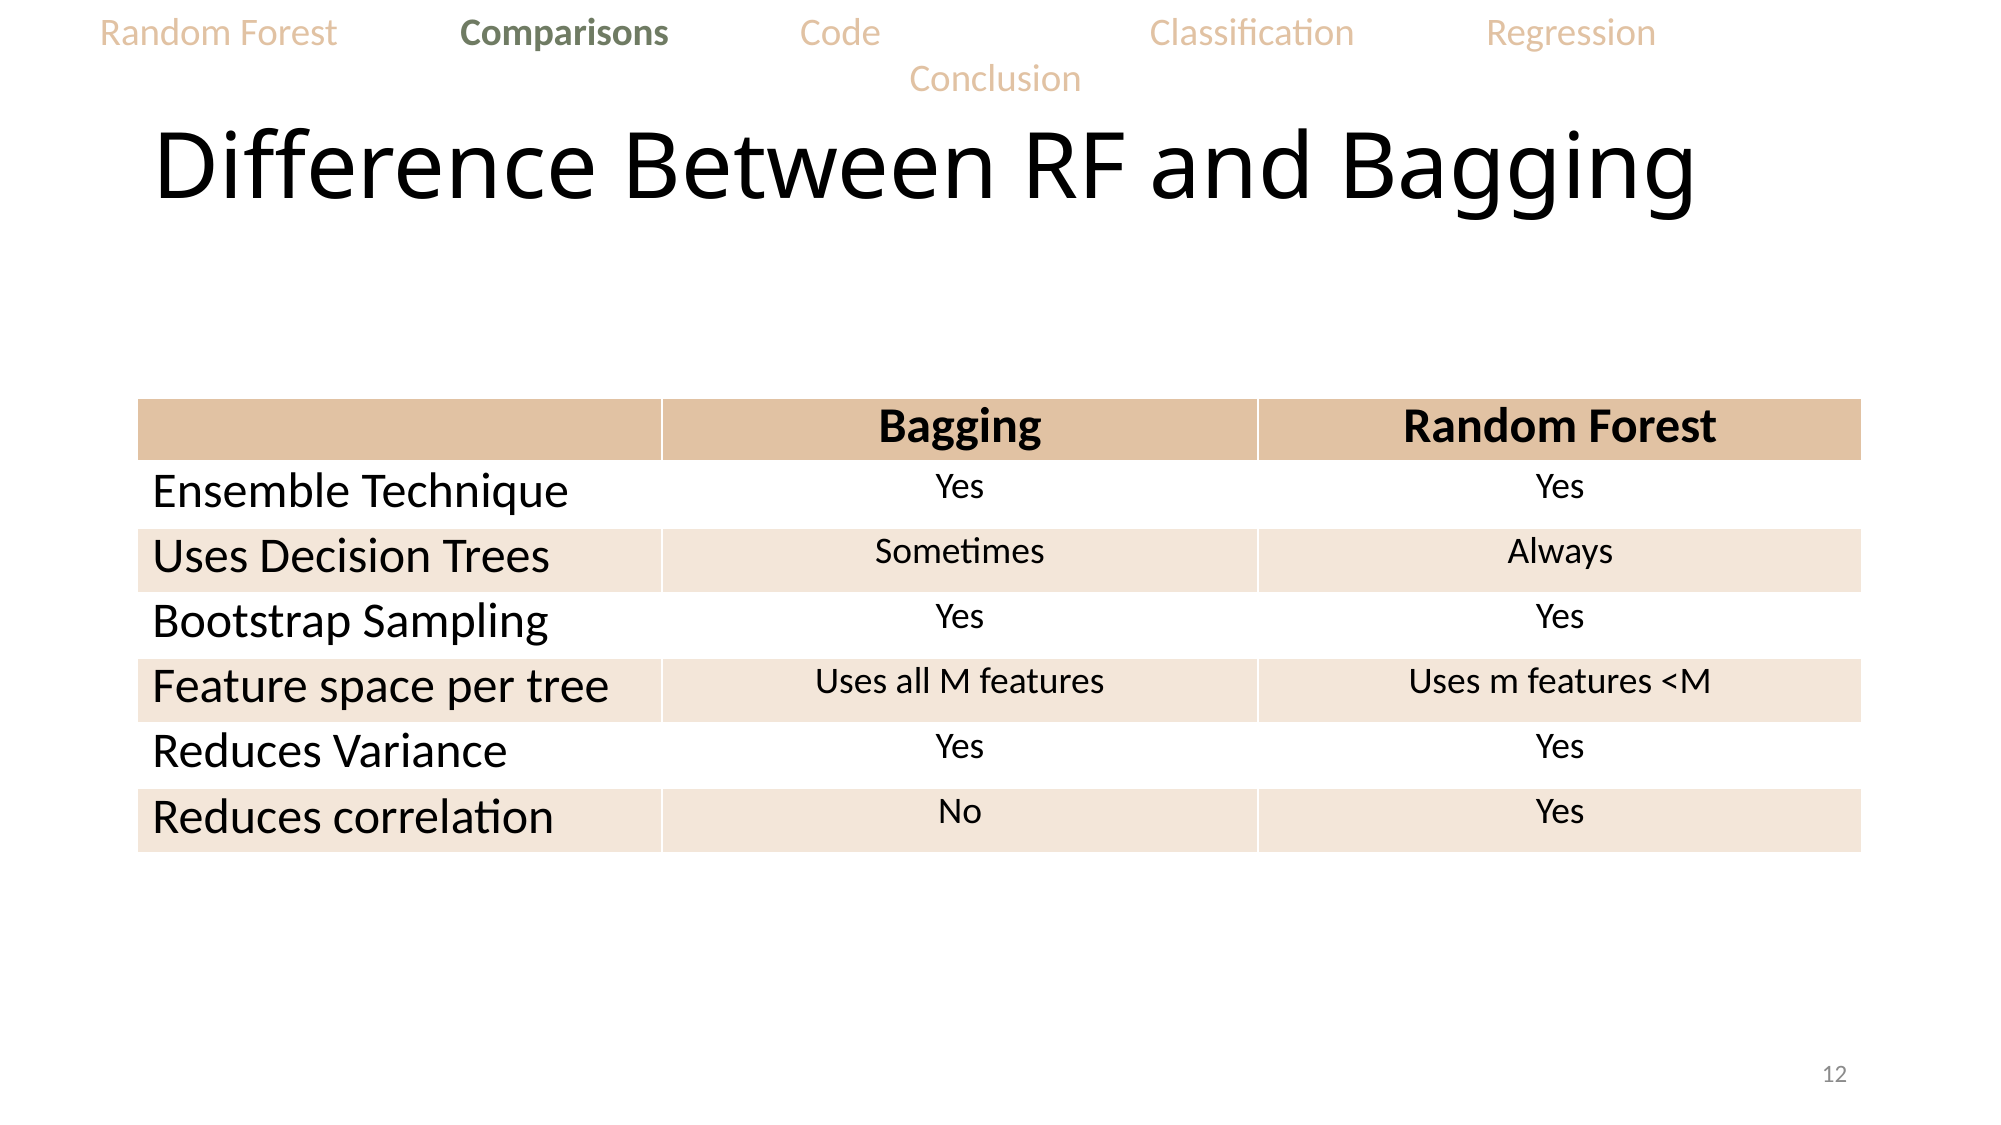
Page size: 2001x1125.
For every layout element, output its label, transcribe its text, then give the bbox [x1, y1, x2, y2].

slide_number 12 [1412, 1042, 1863, 1103]
text_box Random Forest Comparisons Code Classification Regression Conclusion [0, 23, 2000, 83]
table_cell Bootstrap Sampling [138, 594, 661, 657]
table_cell No [663, 789, 1257, 852]
table_cell Yes [1259, 724, 1861, 787]
table_cell Sometimes [663, 529, 1257, 592]
table_cell Uses m features <M [1259, 659, 1861, 722]
table_cell Uses all M features [663, 659, 1257, 722]
table_header Bagging [663, 399, 1257, 460]
table_header Random Forest [1259, 399, 1861, 460]
table_cell Reduces Variance [138, 724, 661, 787]
table_cell Yes [663, 724, 1257, 787]
table_cell Always [1259, 529, 1861, 592]
table_cell Yes [1259, 465, 1861, 527]
table_header [138, 399, 661, 460]
title Difference Between RF and Bagging [137, 83, 1863, 278]
table_cell Yes [1259, 789, 1861, 852]
table_cell Reduces correlation [138, 789, 661, 852]
table_cell Yes [663, 465, 1257, 527]
table_cell Yes [663, 594, 1257, 657]
table_cell Yes [1259, 594, 1861, 657]
table_cell Feature space per tree [138, 659, 661, 722]
table_cell Uses Decision Trees [138, 529, 661, 592]
table_cell Ensemble Technique [138, 465, 661, 527]
